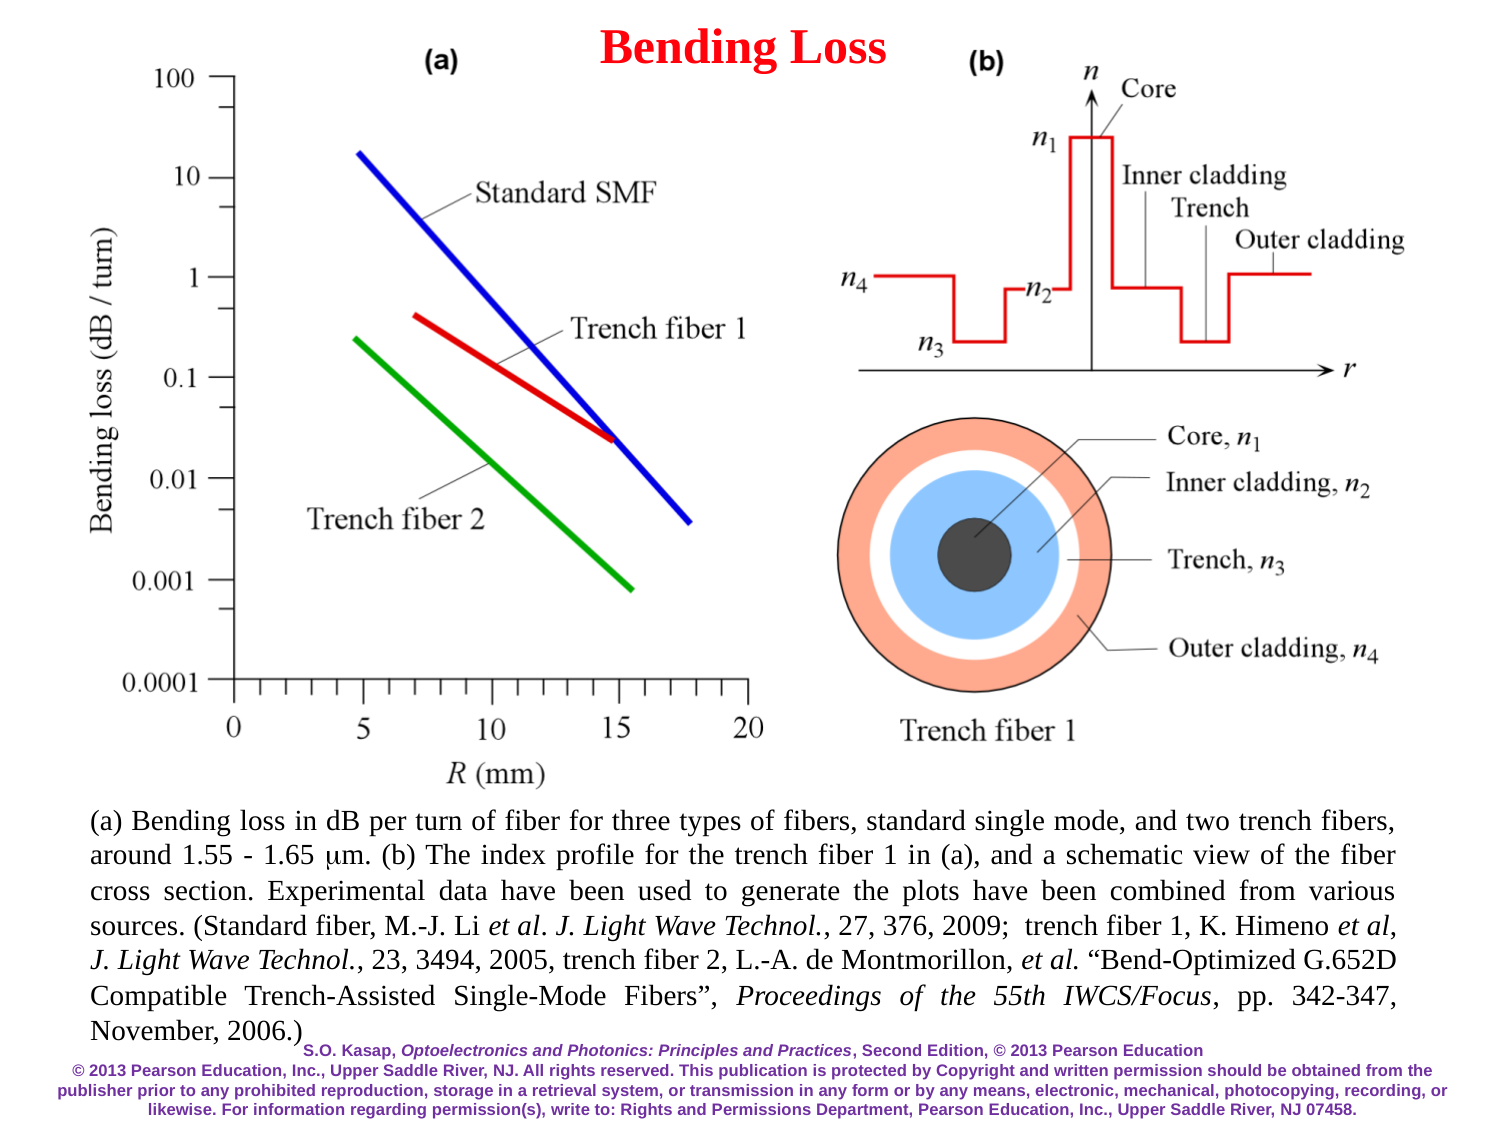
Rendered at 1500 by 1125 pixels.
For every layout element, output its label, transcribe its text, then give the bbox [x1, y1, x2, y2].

text_box Bending Loss [212, 5, 1275, 41]
picture [82, 42, 1405, 790]
text_box (a) Bending loss in dB per turn of fiber for three types of fibers, standard single mode, and two trench fibers, around 1.55 - 1.65 mm. (b) The index profile for the trench fiber 1 in (a), and a schematic view of the fiber cross section. Experimental data have been used to generate the plots have been combined from various sources. (Standard fiber, M.-J. Li et al. J. Light Wave Technol., 27, 376, 2009; trench fiber 1, K. Himeno et al, J. Light Wave Technol., 23, 3494, 2005, trench fiber 2, L.-A. de Montmorillon, et al. “Bend-Optimized G.652D Compatible Trench-Assisted Single-Mode Fibers”, Proceedings of the 55th IWCS/Focus, pp. 342-347, November, 2006.) [75, 793, 1412, 1053]
